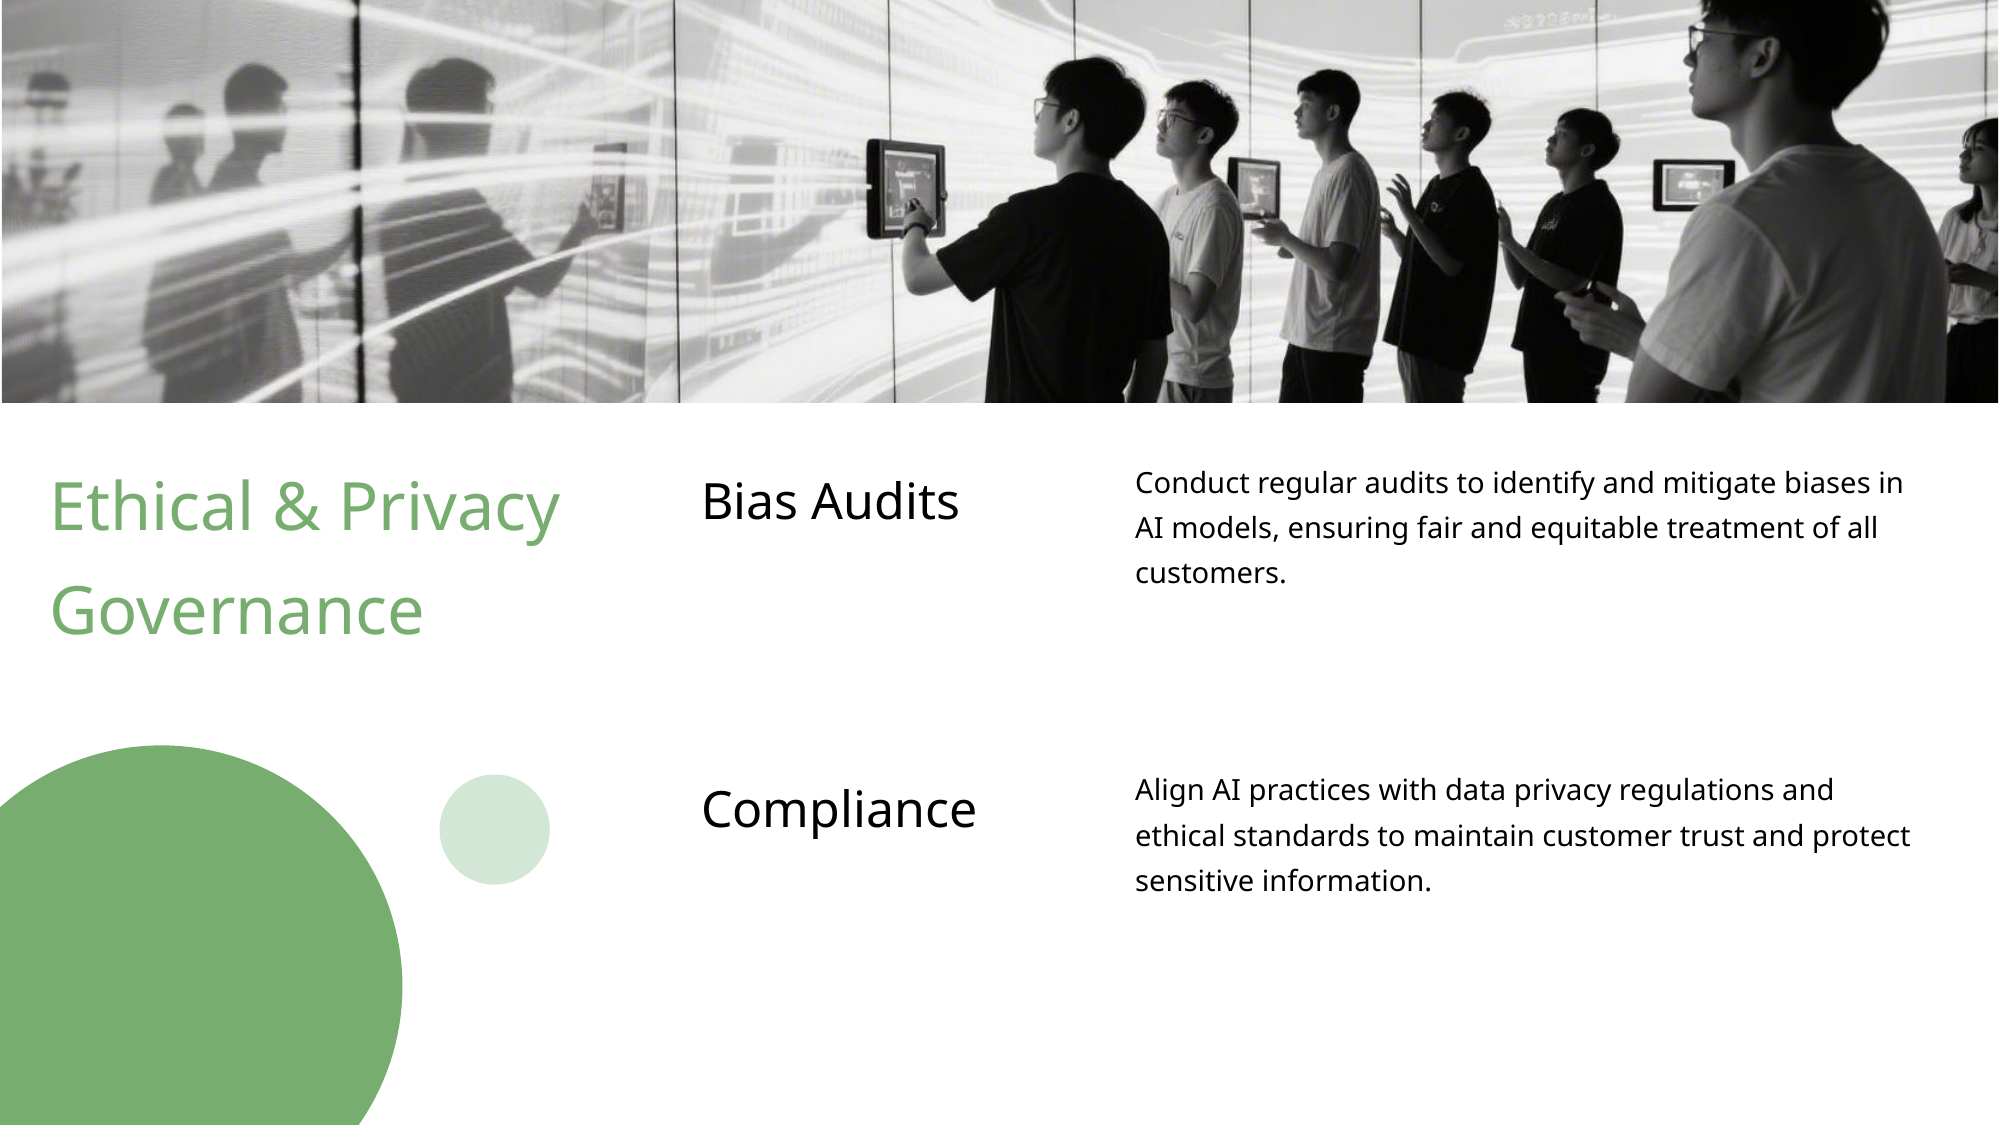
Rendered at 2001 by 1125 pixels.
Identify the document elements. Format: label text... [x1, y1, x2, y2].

text_box Ethical & Privacy Governance [41, 432, 694, 807]
text_box [0, 746, 402, 1125]
text_box Align AI practices with data privacy regulations and ethical standards to maintain customer trust and protect sensitive information. [1127, 753, 1940, 905]
text_box Conduct regular audits to identify and mitigate biases in AI models, ensuring fair and equitable treatment of all customers. [1127, 446, 1940, 598]
text_box [439, 774, 550, 885]
text_box Compliance [693, 751, 1126, 1034]
picture [1, 0, 1999, 403]
text_box Bias Audits [693, 444, 1126, 726]
